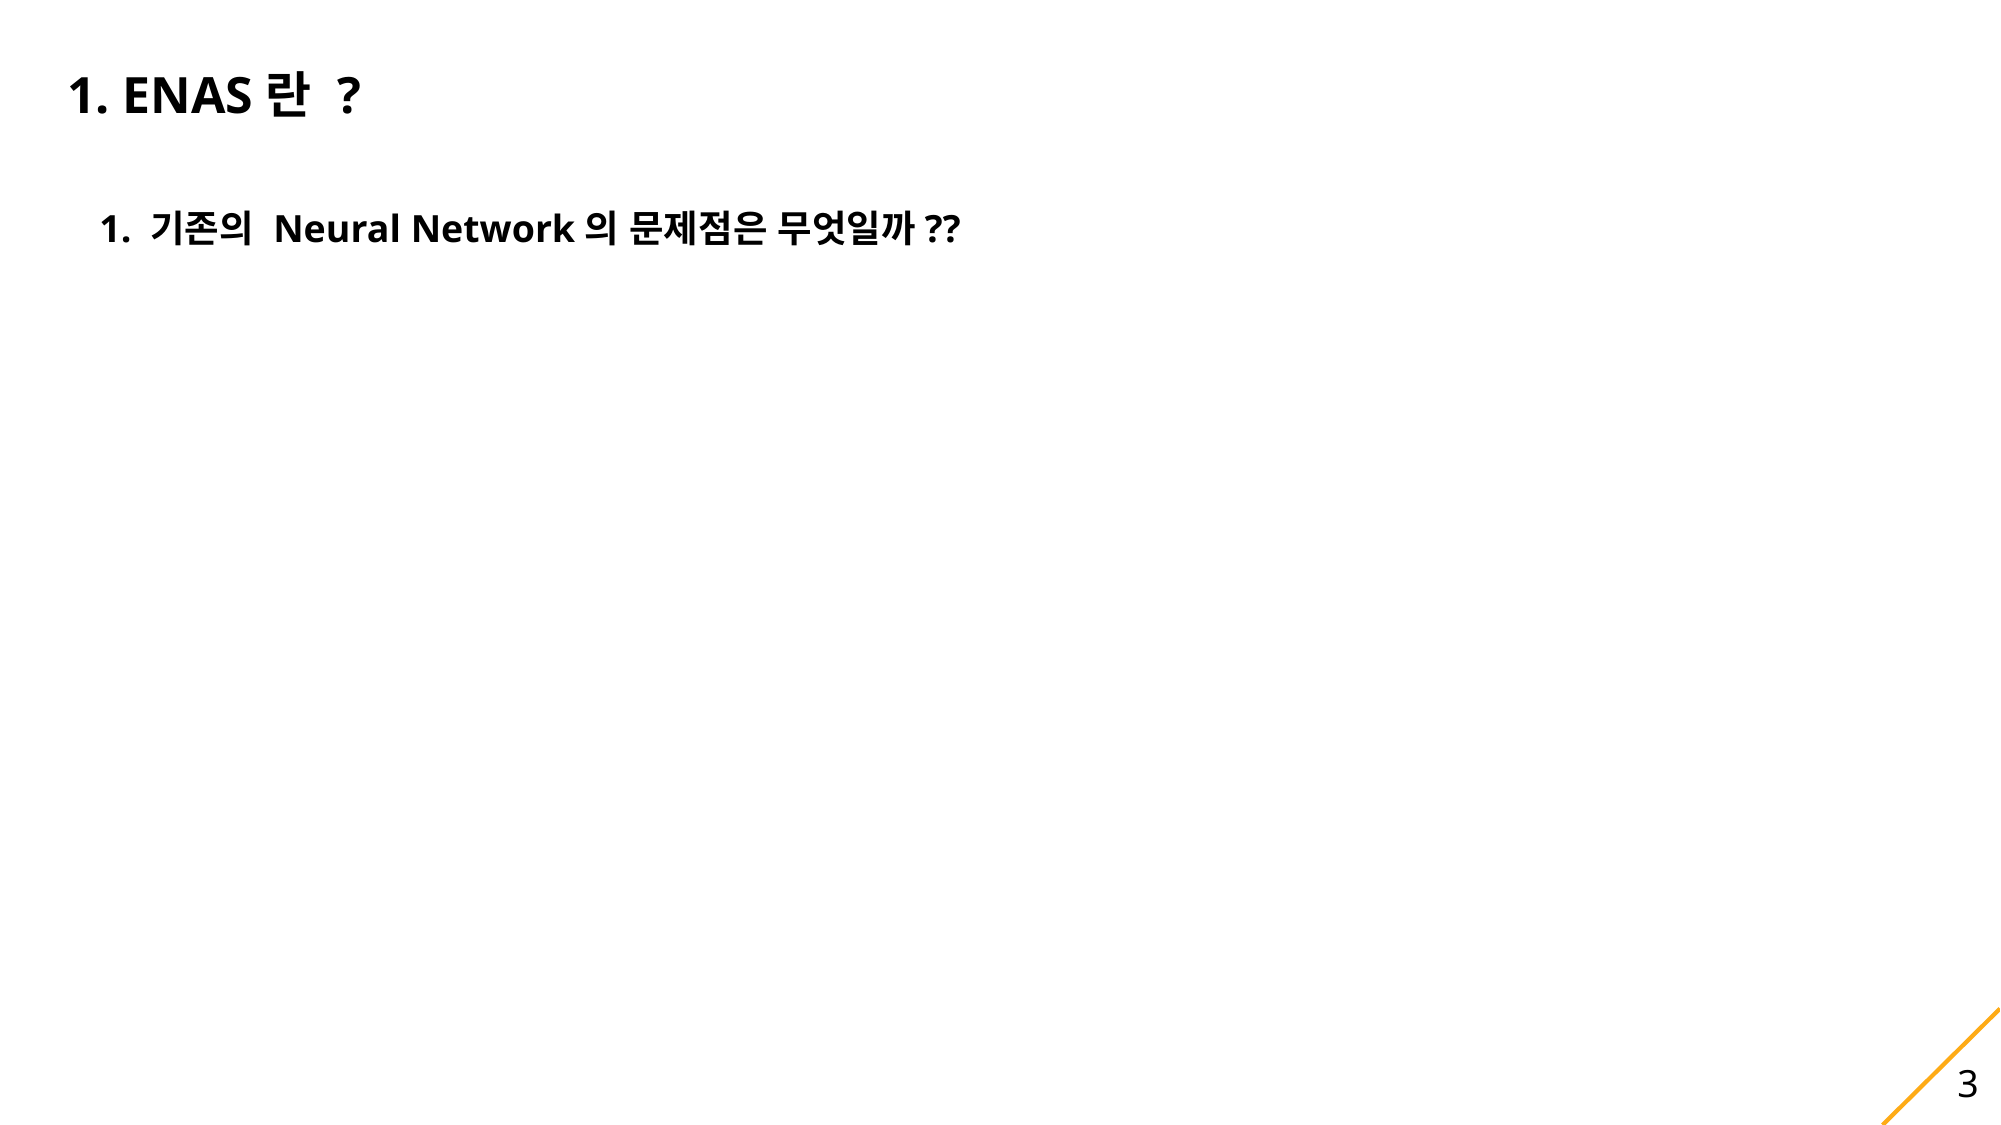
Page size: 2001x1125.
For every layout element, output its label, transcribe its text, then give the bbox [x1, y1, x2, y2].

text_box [1882, 1008, 2000, 1125]
text_box 1. ENAS란 ? [52, 56, 1810, 131]
text_box 1. 기존의 Neural Network의 문제점은 무엇일까?? [84, 174, 1990, 258]
